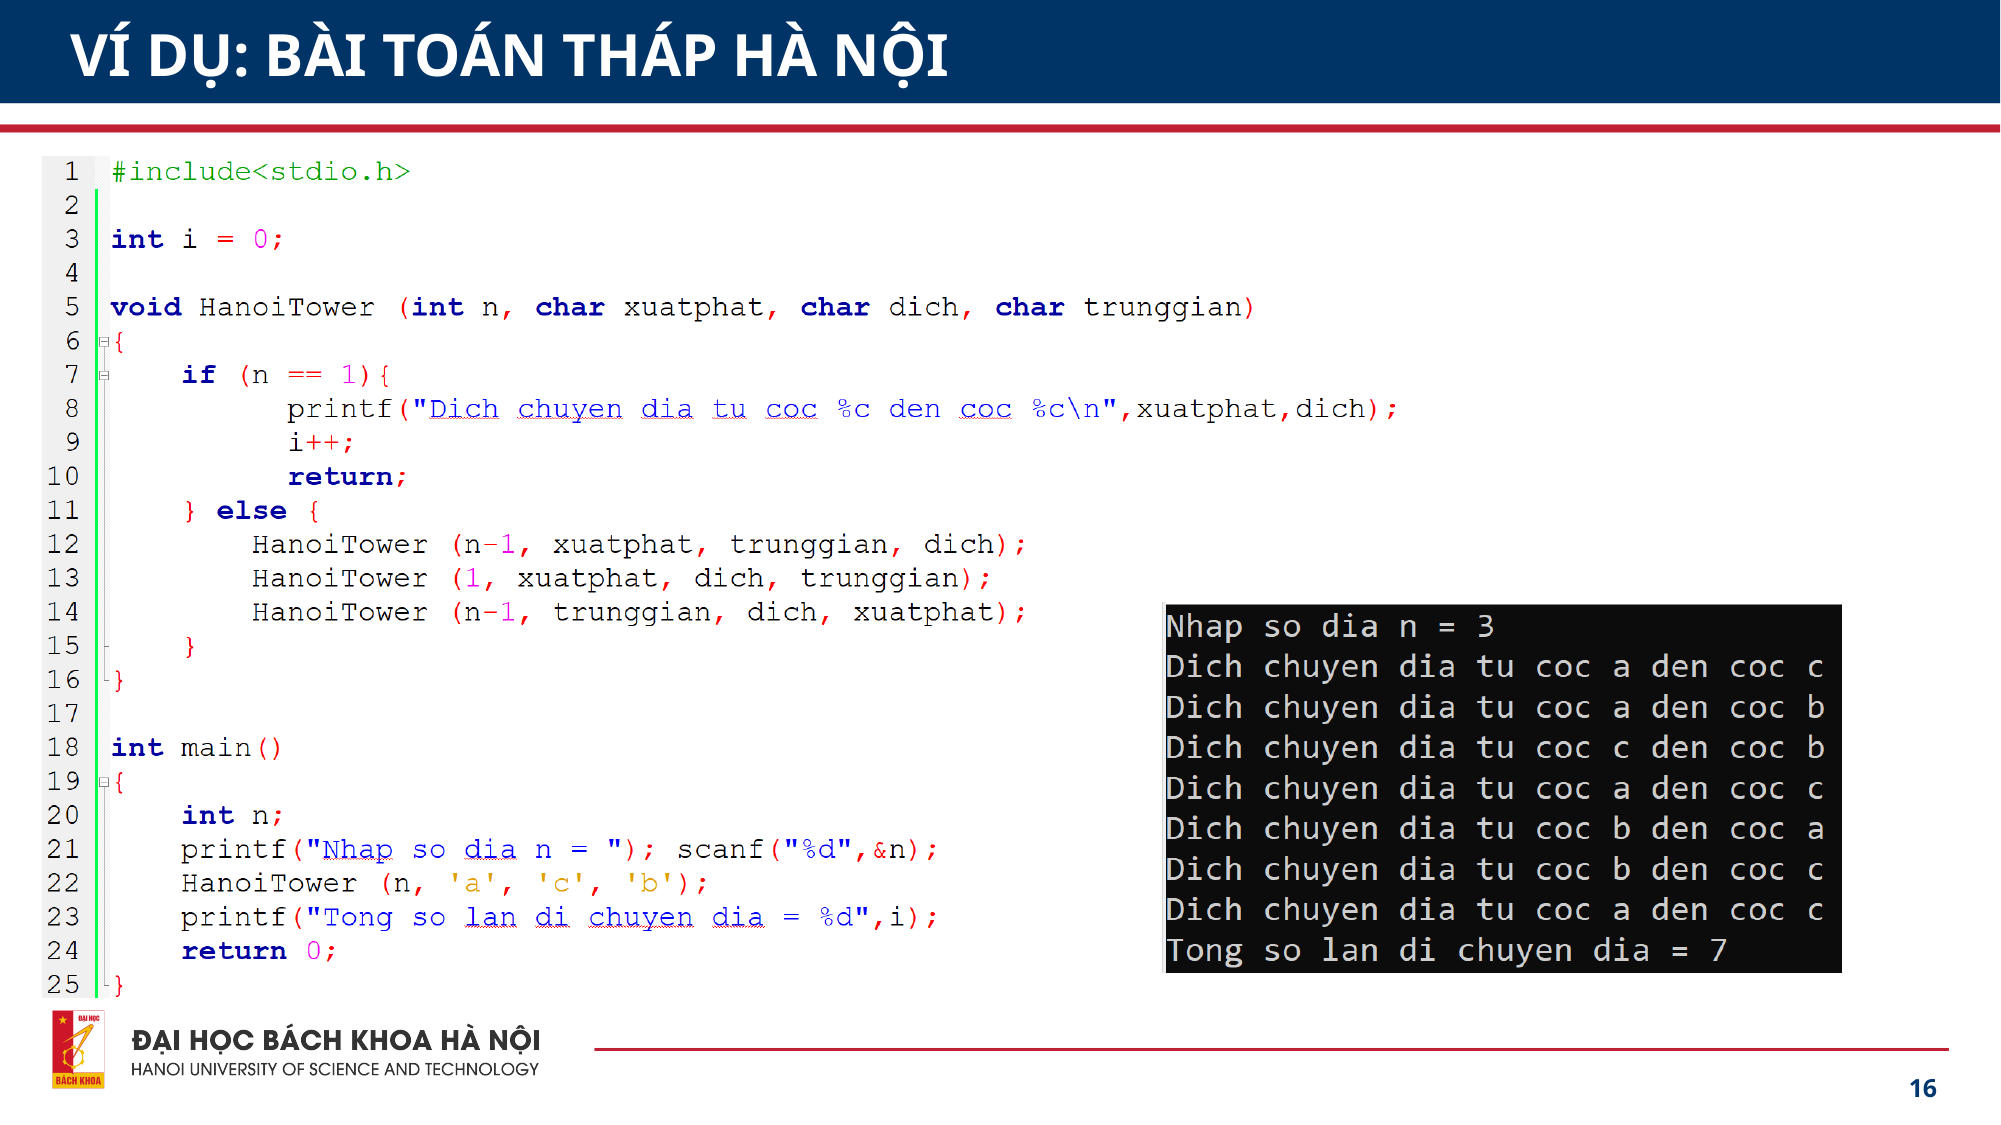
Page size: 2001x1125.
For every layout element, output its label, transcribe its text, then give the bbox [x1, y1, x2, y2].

title VÍ DỤ: BÀI TOÁN THÁP HÀ NỘI [55, 18, 1945, 90]
picture [0, 0, 2001, 1125]
slide_number 16 [1502, 1065, 1953, 1125]
